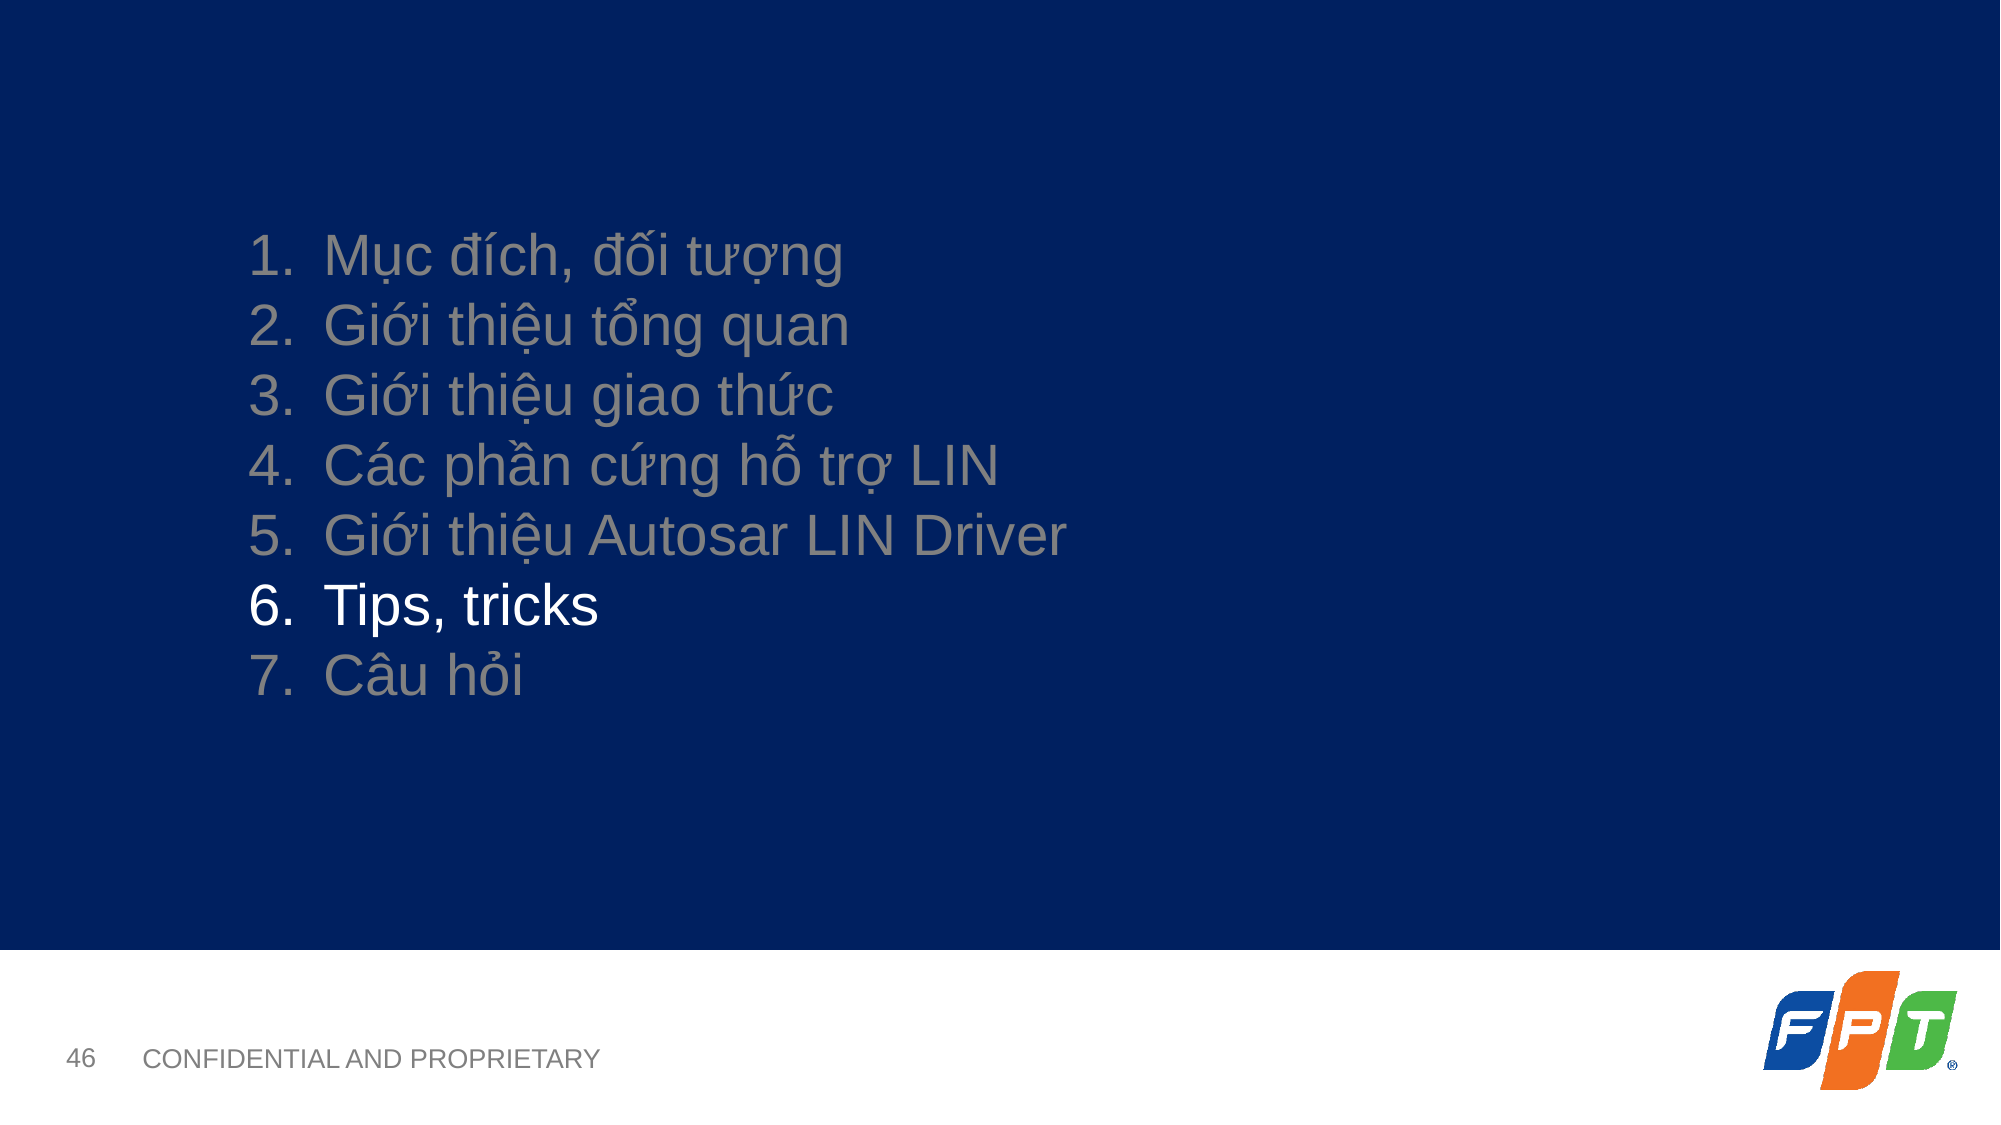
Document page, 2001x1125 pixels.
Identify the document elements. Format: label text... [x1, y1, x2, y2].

text_box Mục đích, đối tượng Giới thiệu tổng quan Giới thiệu giao thức Các phần cứng hỗ trợ LIN Giới thiệu Autosar LIN Driver Tips, tricks Câu hỏi [233, 209, 1862, 988]
picture [1760, 970, 1958, 1091]
text_box [0, 0, 2000, 952]
